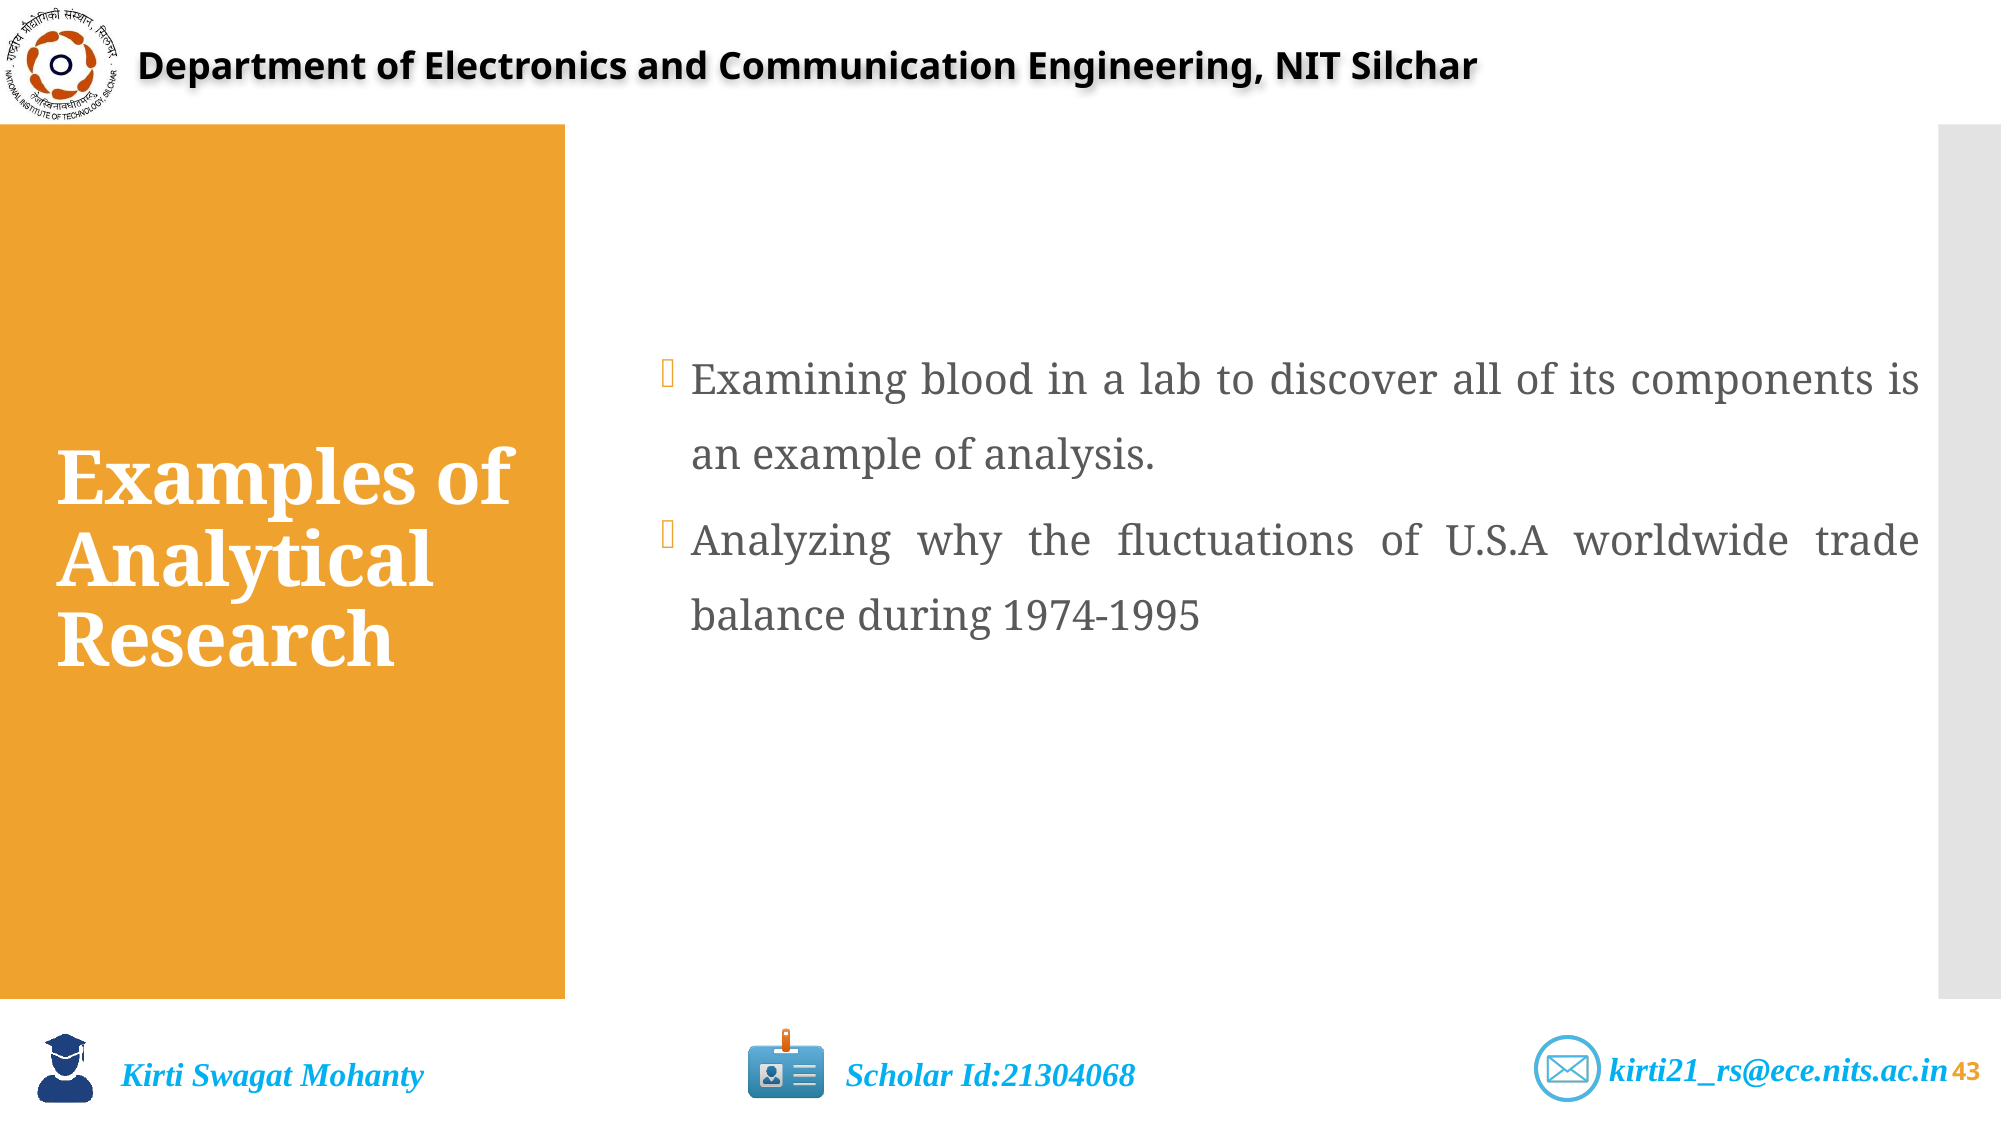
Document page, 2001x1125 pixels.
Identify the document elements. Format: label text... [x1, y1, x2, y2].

title Examples of Analytical Research [41, 184, 525, 940]
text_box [24, 1025, 2000, 1110]
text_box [2, 7, 1820, 122]
text_box Examining blood in a lab to discover all of its components is an example of analysis. Analyzing why the fluctuations of U.S.A worldwide trade balance during 1974-1995 [563, 121, 1936, 995]
